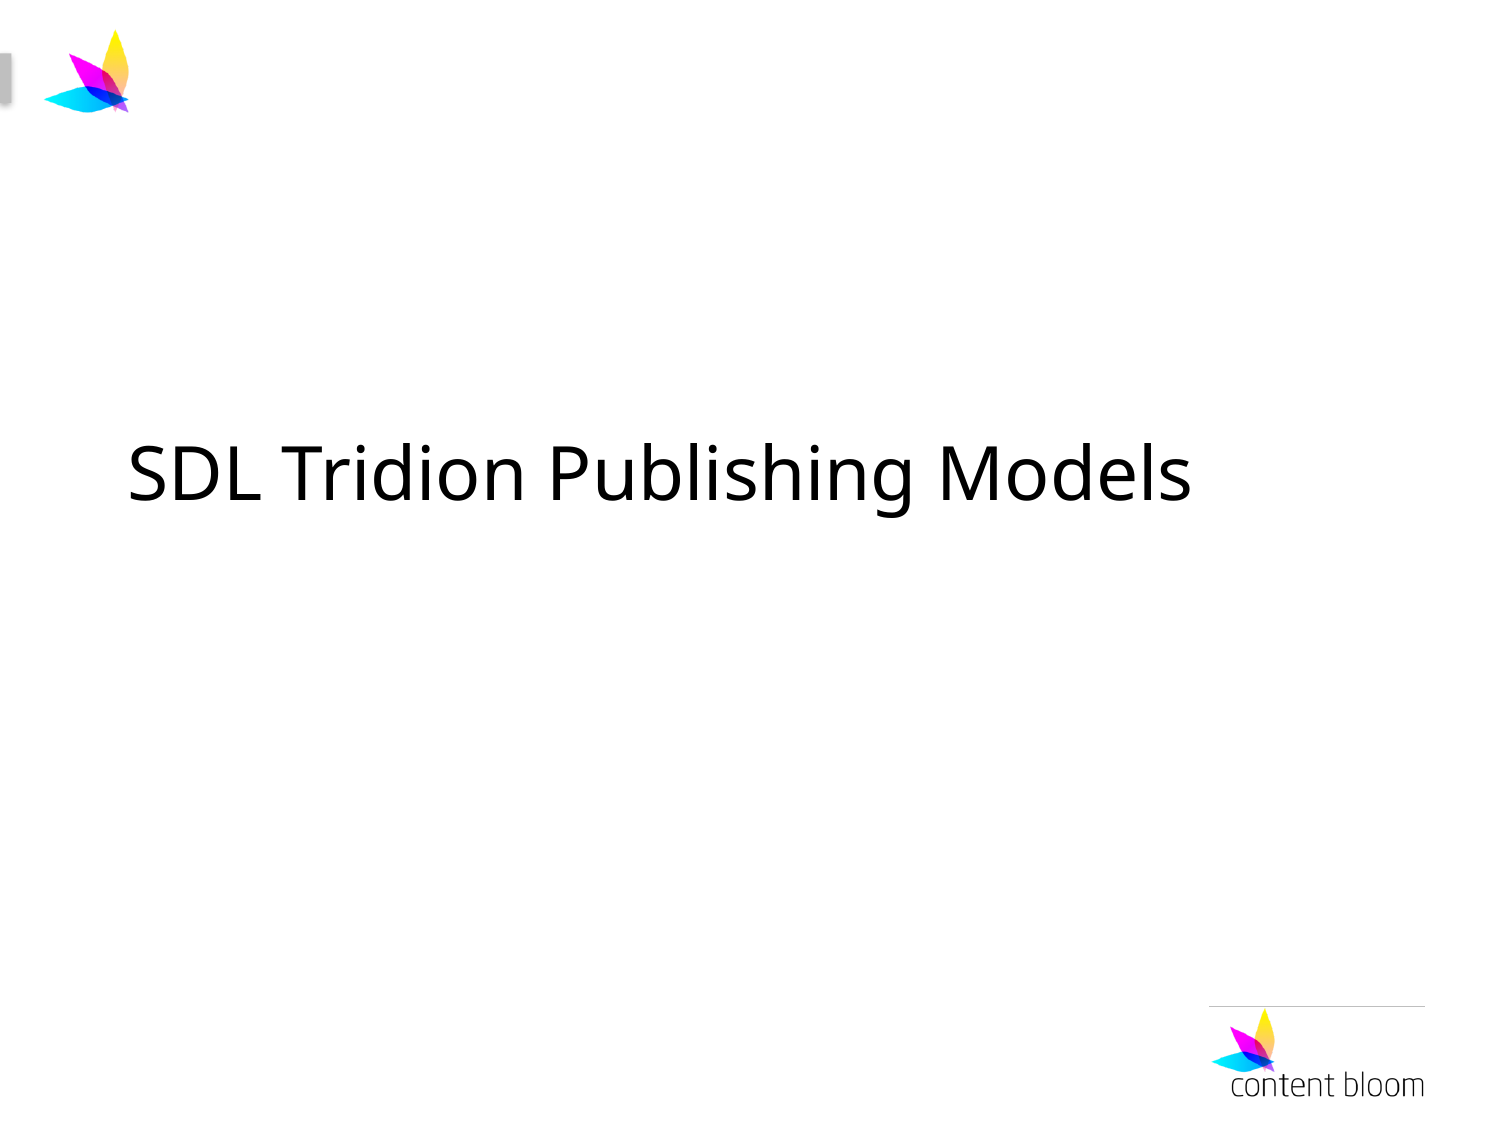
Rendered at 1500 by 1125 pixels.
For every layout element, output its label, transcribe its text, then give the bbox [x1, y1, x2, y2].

picture [43, 28, 129, 113]
title SDL Tridion Publishing Models [112, 349, 1388, 591]
picture [1209, 998, 1425, 1107]
